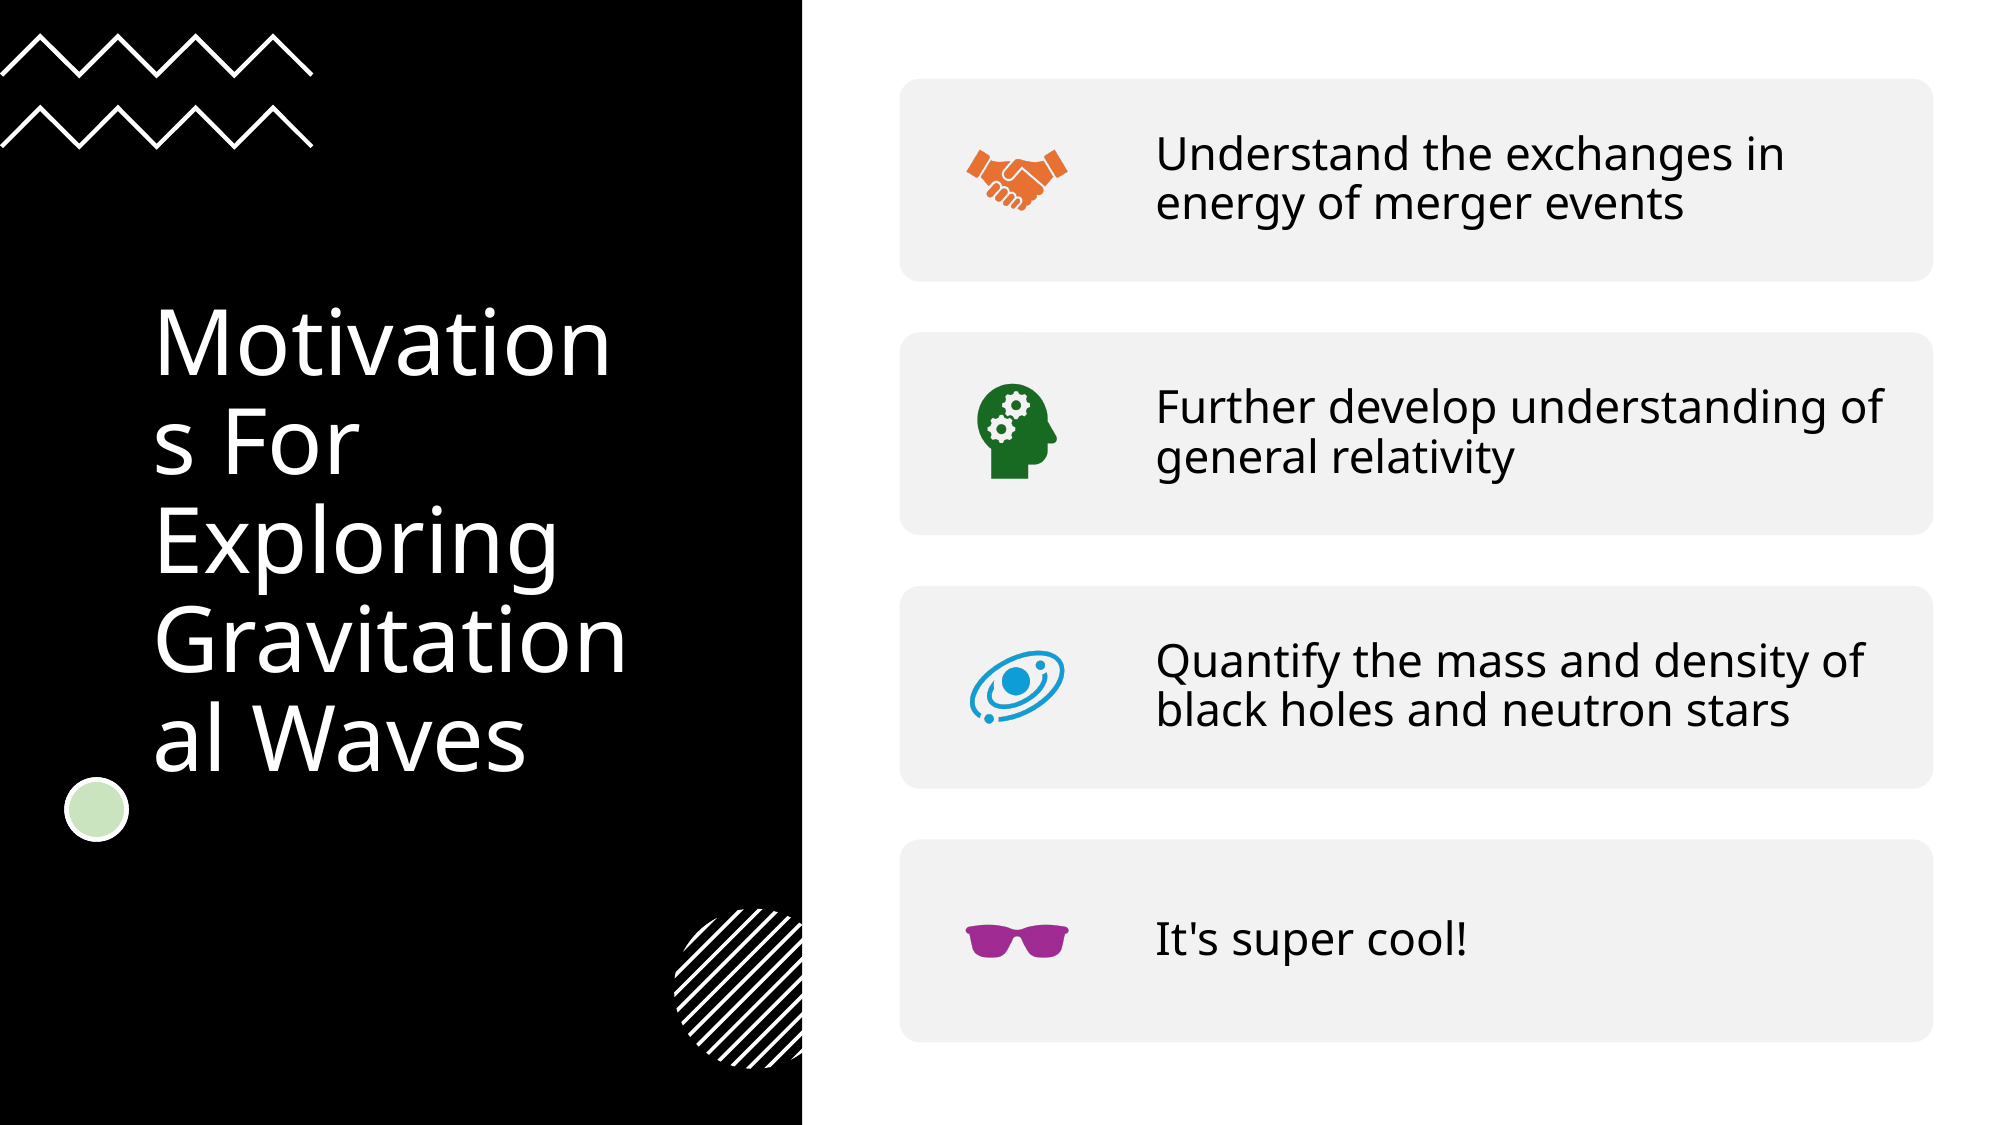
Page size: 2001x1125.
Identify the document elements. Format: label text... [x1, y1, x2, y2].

text_box [65, 777, 129, 841]
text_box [0, 32, 314, 151]
text_box [804, 0, 2000, 1125]
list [899, 77, 1934, 1044]
title Motivations For Exploring Gravitational Waves [137, 196, 663, 892]
text_box [0, 0, 804, 1125]
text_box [673, 908, 835, 1070]
